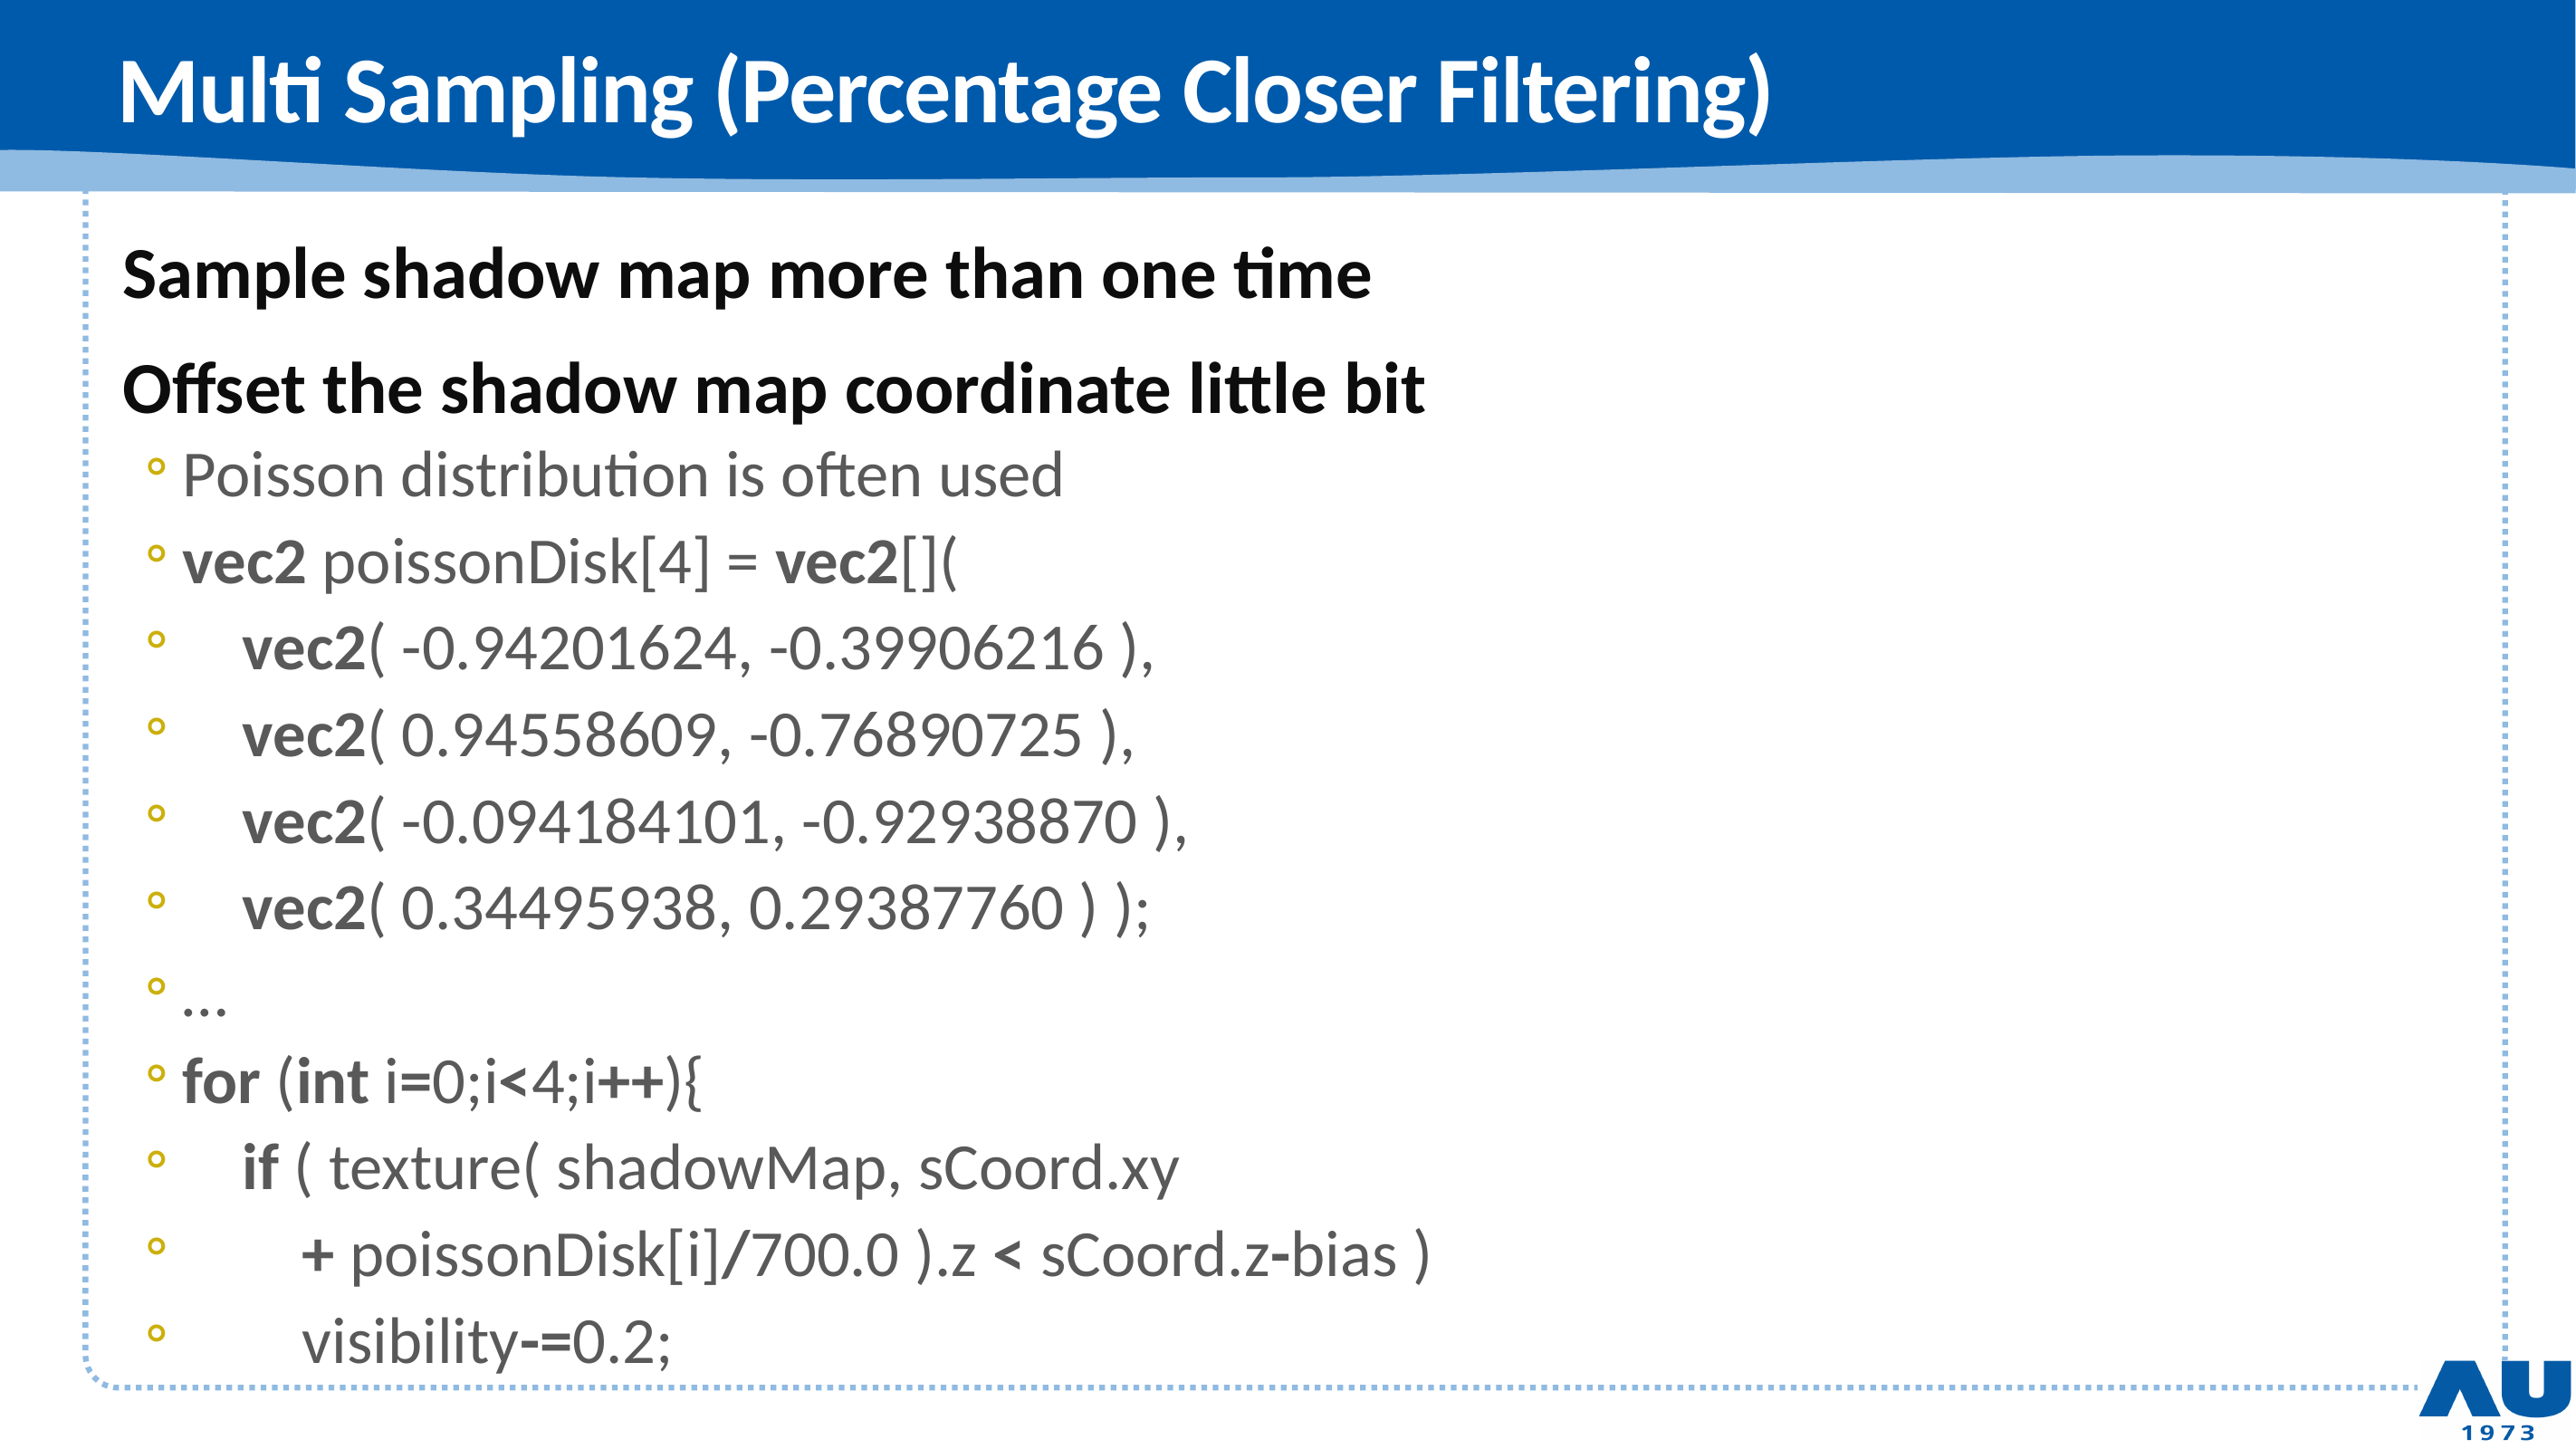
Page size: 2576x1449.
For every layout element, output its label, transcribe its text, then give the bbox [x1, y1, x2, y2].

list Sample shadow map more than one time Offset the shadow map coordinate little bit Poisson distribution is often used vec2 poissonDisk[4] = vec2[]( vec2( -0.94201624, -0.39906216 ), vec2( 0.94558609, -0.76890725 ), vec2( -0.094184101, -0.92938870 ), vec2( 0.34495938, 0.29387760 ) ); … for (int i=0;i<4;i++){ if ( texture( shadowMap, sCoord.xy + poissonDisk[i]/700.0 ).z < sCoord.z-bias ) visibility-=0.2; [103, 228, 2486, 1388]
picture [2418, 1360, 2571, 1441]
title Multi Sampling (Percentage Closer Filtering) [103, 18, 2486, 169]
